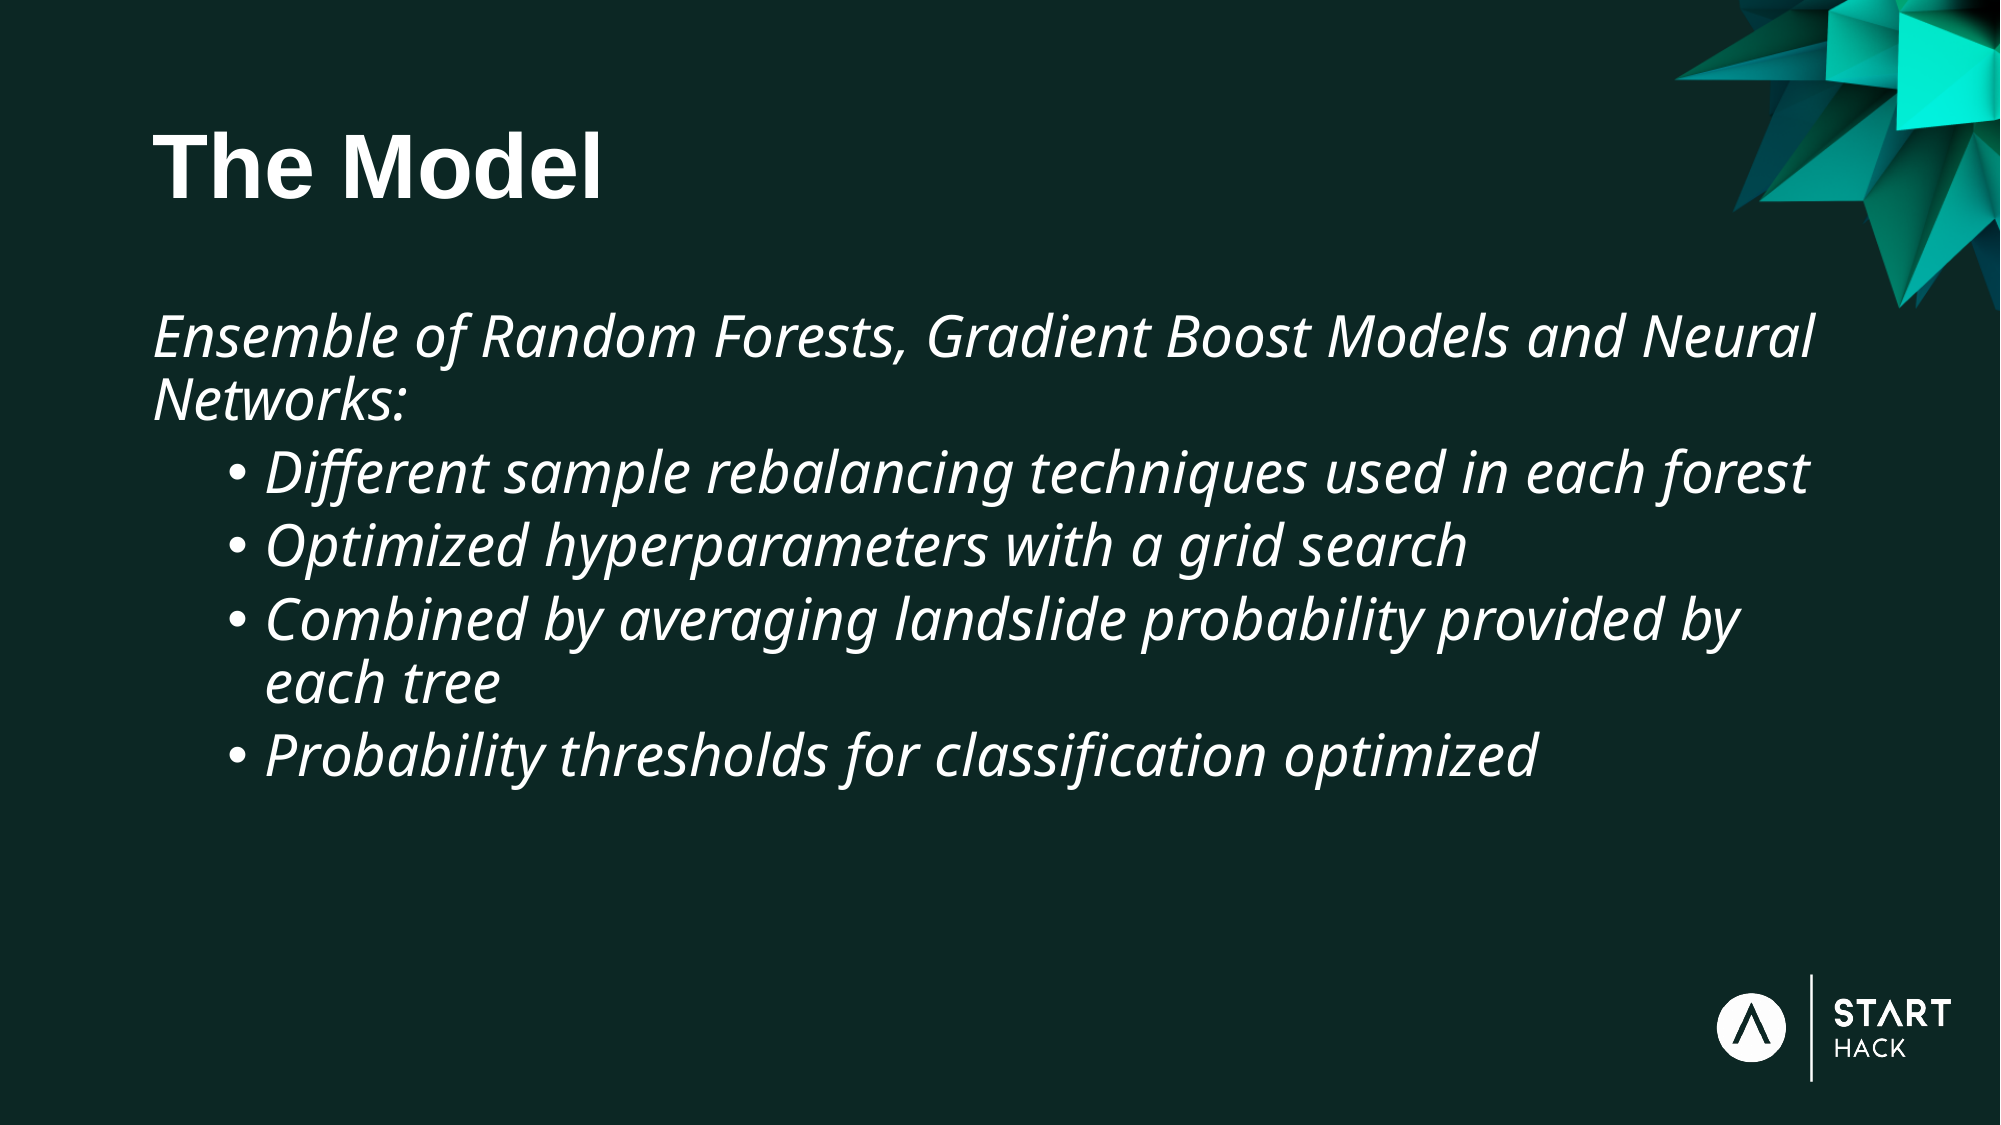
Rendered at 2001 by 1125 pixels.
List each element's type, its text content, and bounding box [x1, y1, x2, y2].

picture [1668, 0, 2000, 319]
title The Model [137, 59, 1863, 278]
picture [1668, 931, 2000, 1125]
list Ensemble of Random Forests, Gradient Boost Models and Neural Networks: Different sample rebalancing techniques used in each forest Optimized hyperparameters with a grid search Combined by averaging landslide probability provided by each tree Probability thresholds for classification optimized [137, 299, 1863, 1014]
